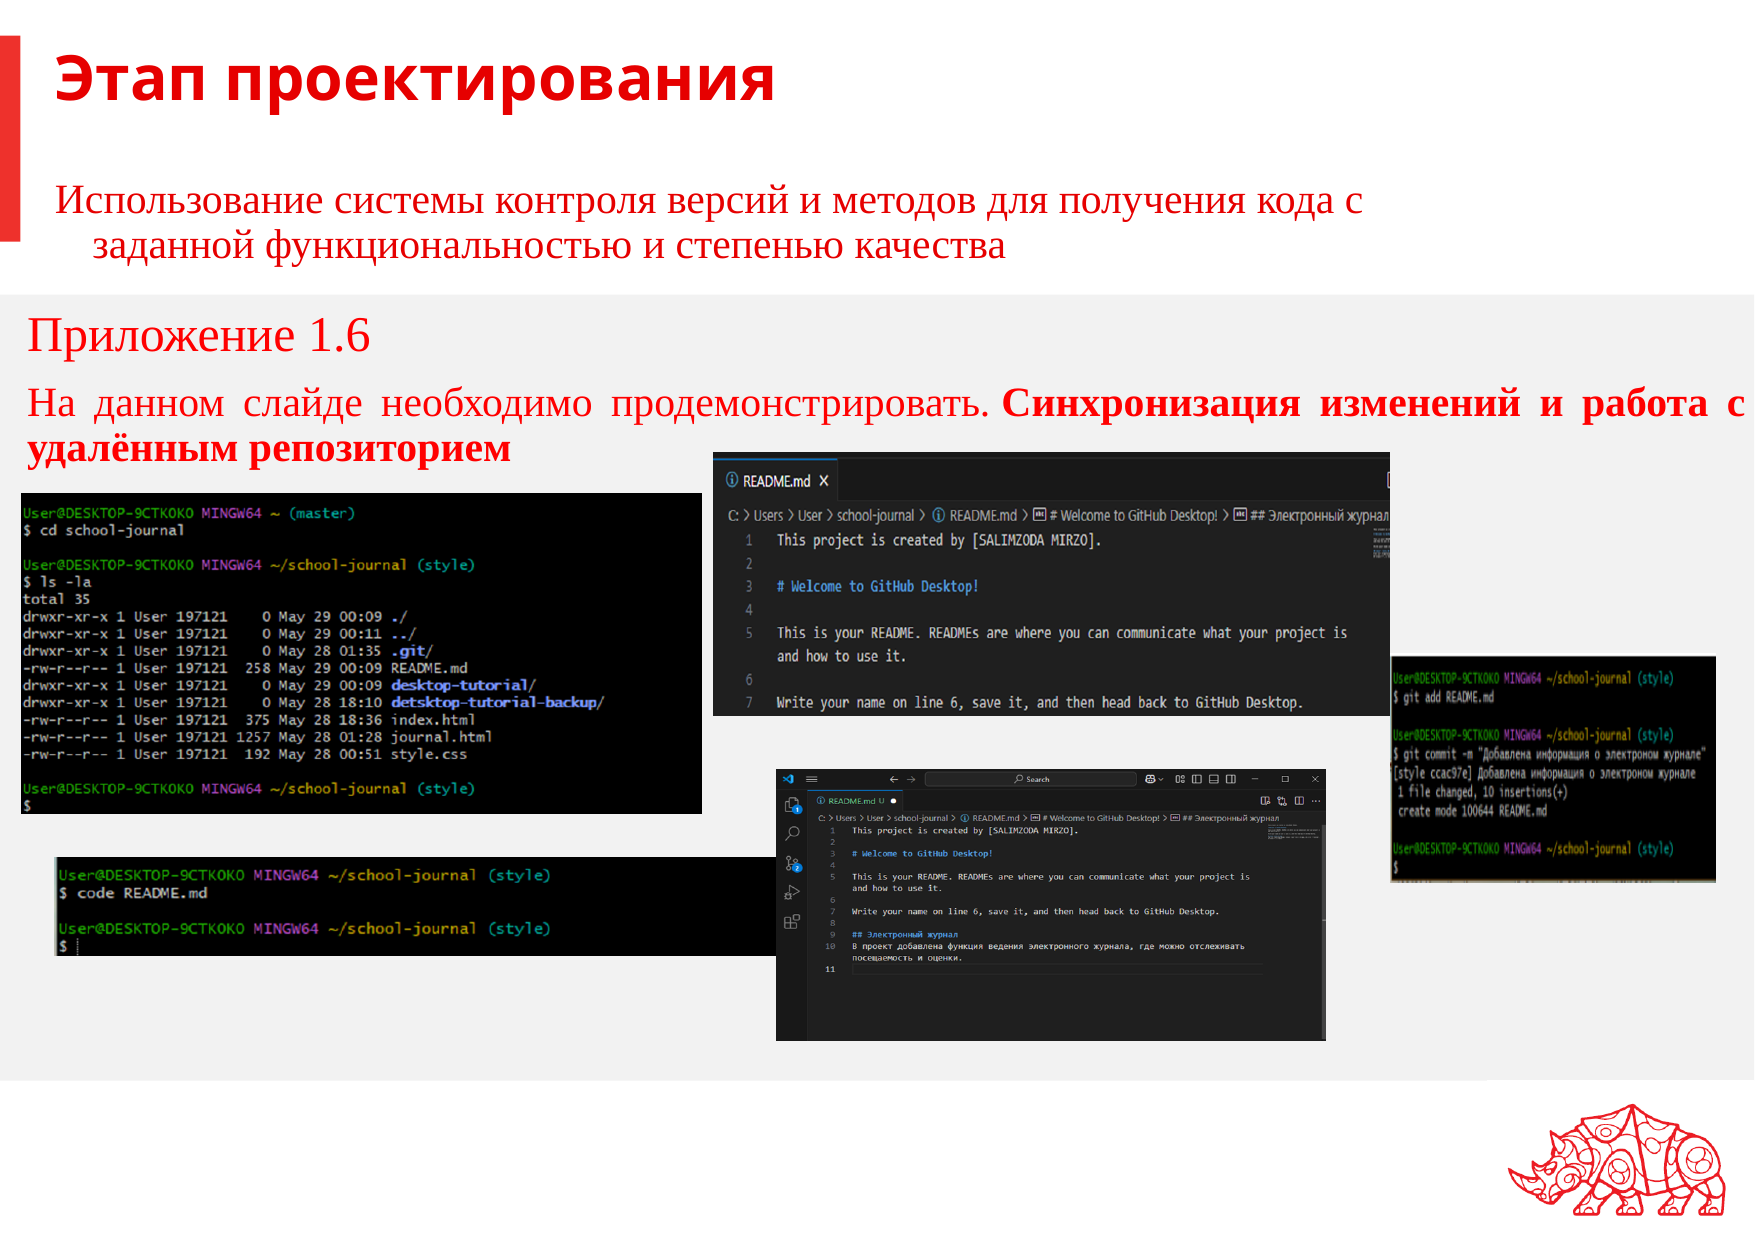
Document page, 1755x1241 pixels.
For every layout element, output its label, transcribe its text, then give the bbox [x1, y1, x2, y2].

title Этап проектирования [54, 46, 1644, 115]
picture [712, 451, 1717, 883]
list Приложение 1.6 На данном слайде необходимо продемонстрировать. Синхронизация изменений и работа с удалённым репозиторием [9, 299, 1755, 955]
picture [20, 493, 702, 815]
picture [1487, 1080, 1755, 1229]
list Использование системы контроля версий и методов для получения кода с заданной функциональностью и степенью качества [0, 172, 1403, 277]
picture [54, 769, 1326, 1041]
